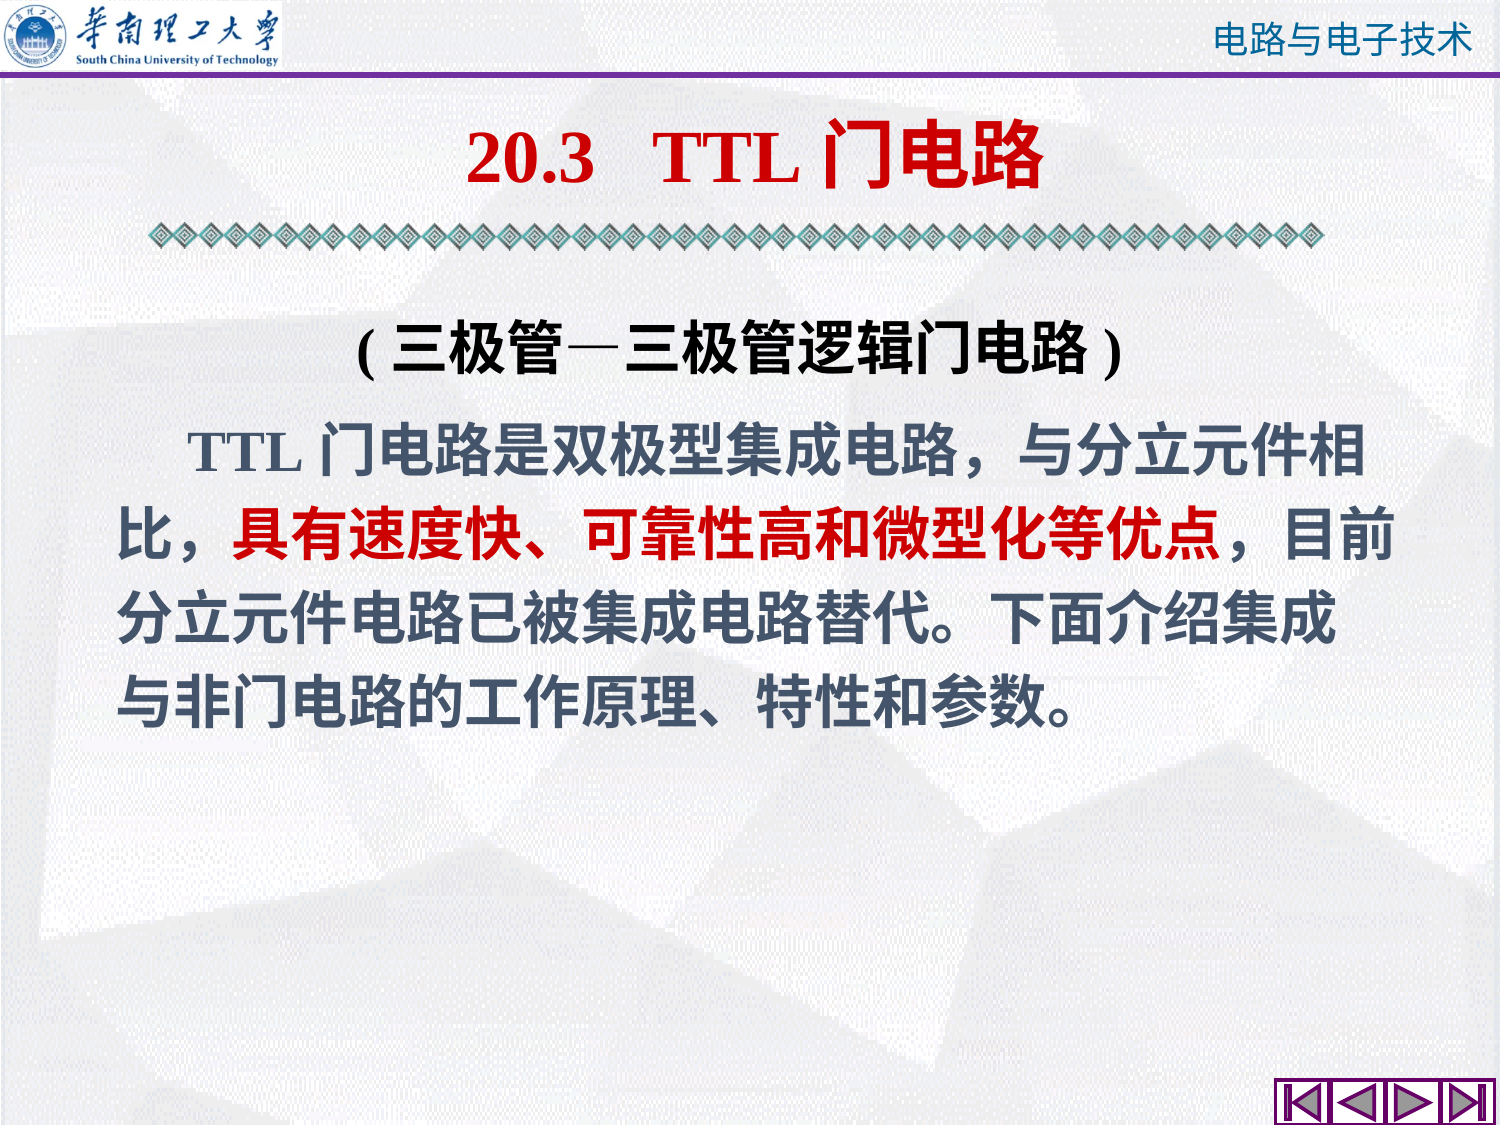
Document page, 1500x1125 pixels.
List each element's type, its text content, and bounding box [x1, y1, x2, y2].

picture [1, 78, 1500, 1125]
title 20.3 TTL门电路 [450, 109, 1188, 222]
text_box (三极管—三极管逻辑门电路) [341, 290, 1138, 389]
text_box TTL门电路是双极型集成电路，与分立元件相比，具有速度快、可靠性高和微型化等优点，目前分立元件电路已被集成电路替代。下面介绍集成 与非门电路的工作原理、特性和参数。 [100, 392, 1424, 743]
picture [1, 0, 1500, 72]
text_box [148, 222, 1325, 251]
